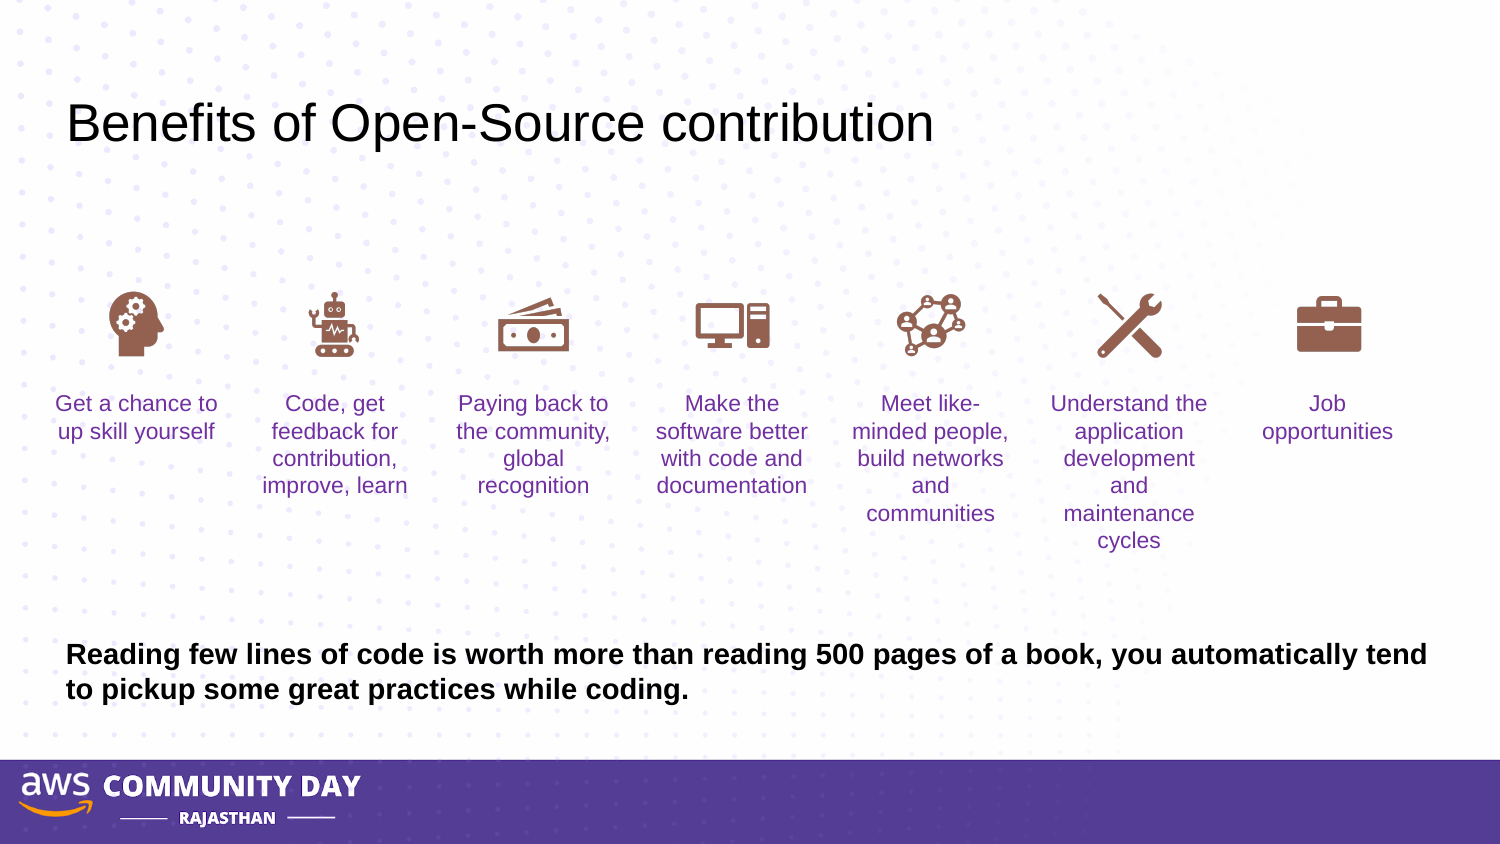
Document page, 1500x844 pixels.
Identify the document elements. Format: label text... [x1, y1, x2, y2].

text_box Reading few lines of code is worth more than reading 500 pages of a book, you automatically tend to pickup some great practices while coding. [51, 627, 1449, 713]
picture [0, 0, 1500, 844]
title Benefits of Open-Source contribution [51, 72, 1449, 167]
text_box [50, 166, 1414, 577]
